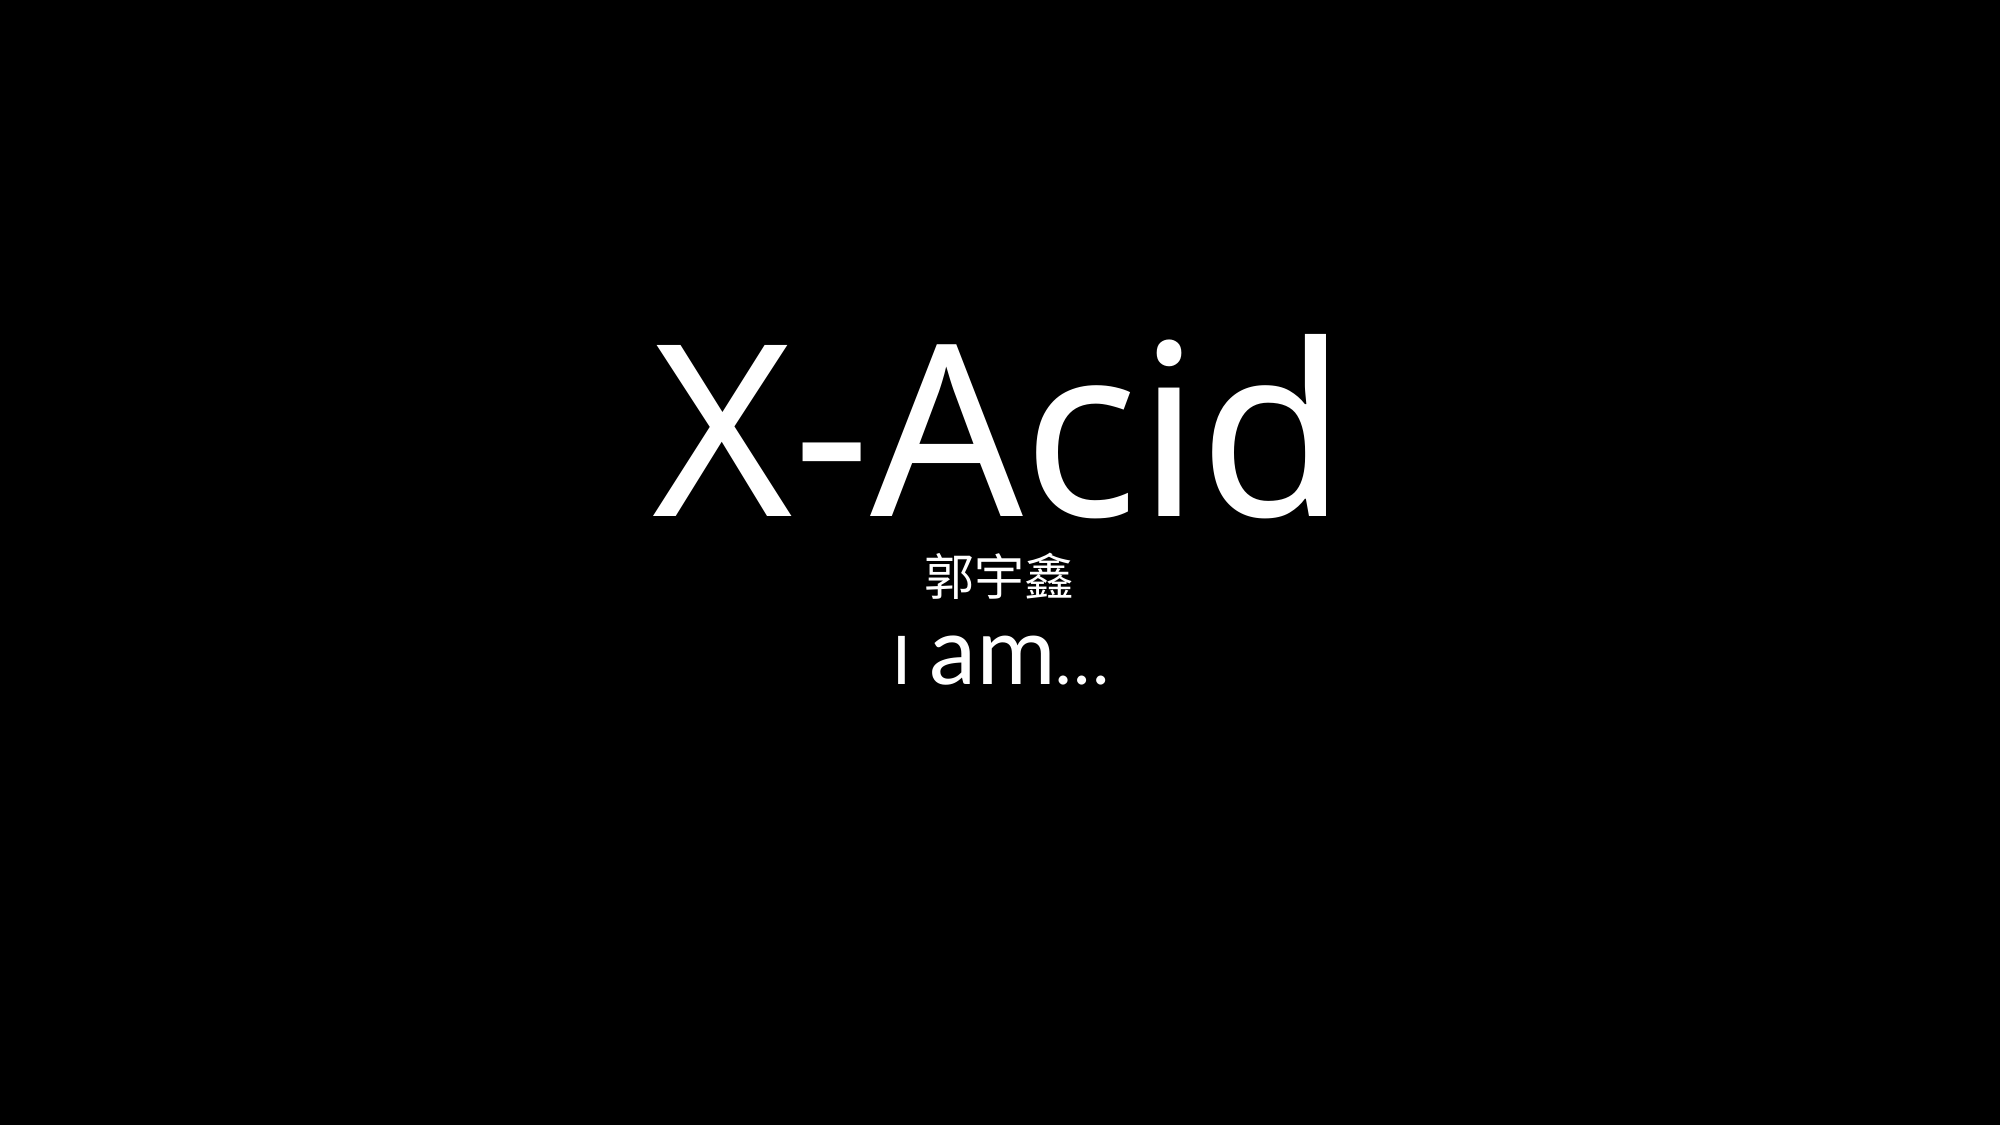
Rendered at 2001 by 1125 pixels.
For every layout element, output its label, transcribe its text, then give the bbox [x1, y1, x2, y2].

text_box 郭宇鑫 [909, 537, 1091, 613]
subtitle I am… [249, 590, 1750, 863]
title X-Acid [249, 184, 1750, 576]
